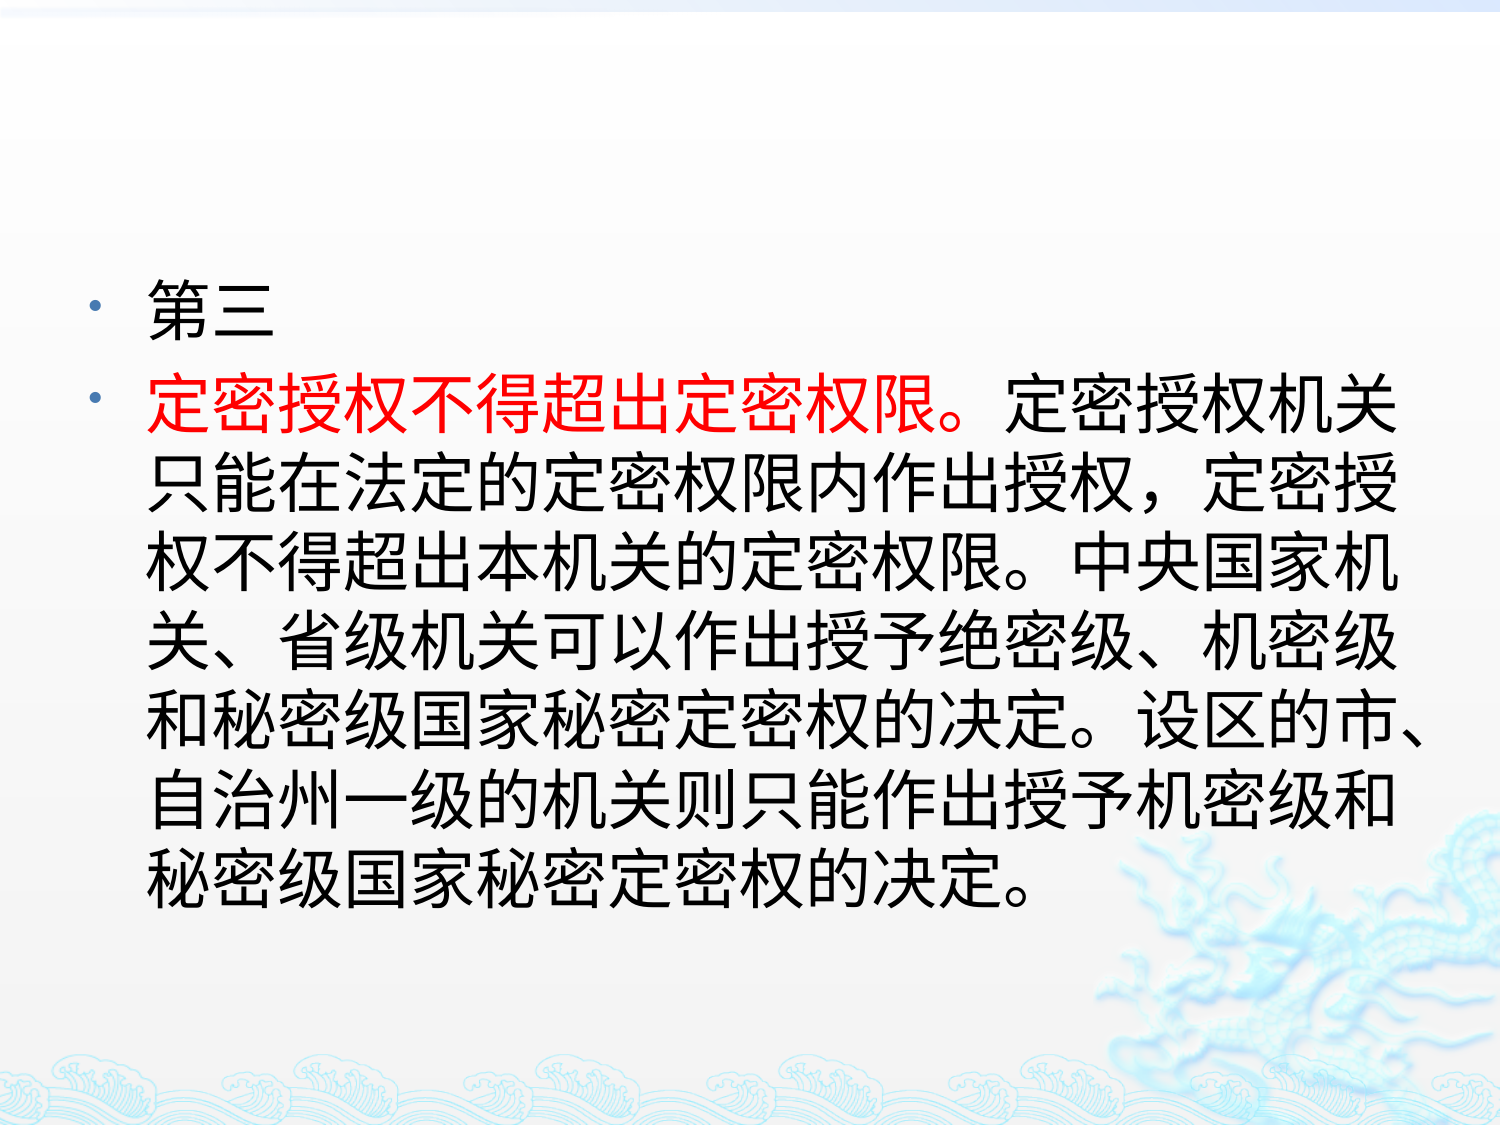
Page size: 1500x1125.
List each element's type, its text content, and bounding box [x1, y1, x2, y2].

list 第三 定密授权不得超出定密权限。定密授权机关只能在法定的定密权限内作出授权，定密授权不得超出本机关的定密权限。中央国家机关、省级机关可以作出授予绝密级、机密级和秘密级国家秘密定密权的决定。设区的市、自治州一级的机关则只能作出授予机密级和秘密级国家秘密定密权的决定。 [75, 262, 1425, 1005]
